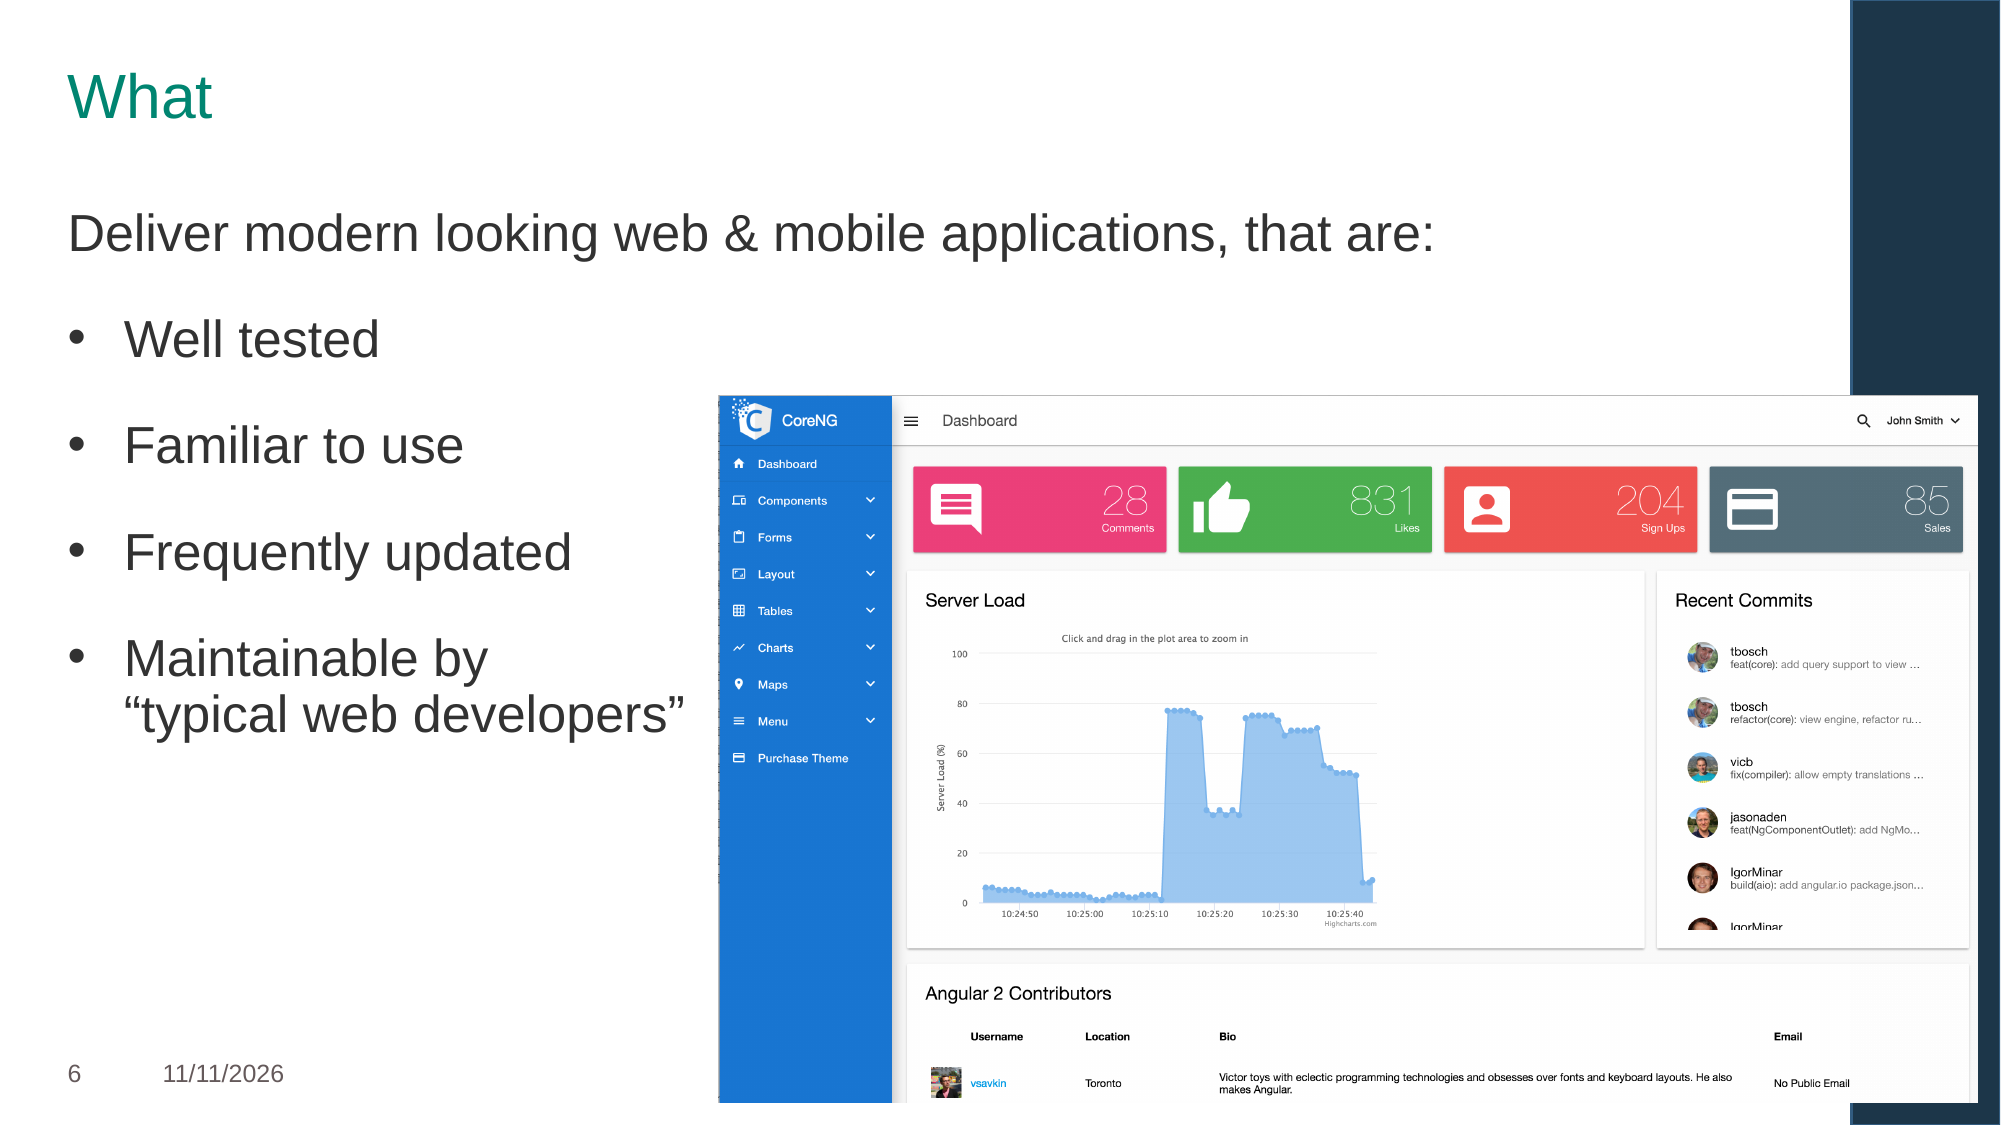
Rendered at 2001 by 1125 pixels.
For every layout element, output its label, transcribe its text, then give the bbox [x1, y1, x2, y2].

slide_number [147, 1042, 598, 1103]
list What [52, 56, 1578, 143]
slide_number 6 [52, 1042, 147, 1103]
picture [718, 395, 1978, 1103]
list Deliver modern looking web & mobile applications, that are: Well tested Familiar to use Frequently updated Maintainable by “typical web developers” [52, 197, 1578, 988]
